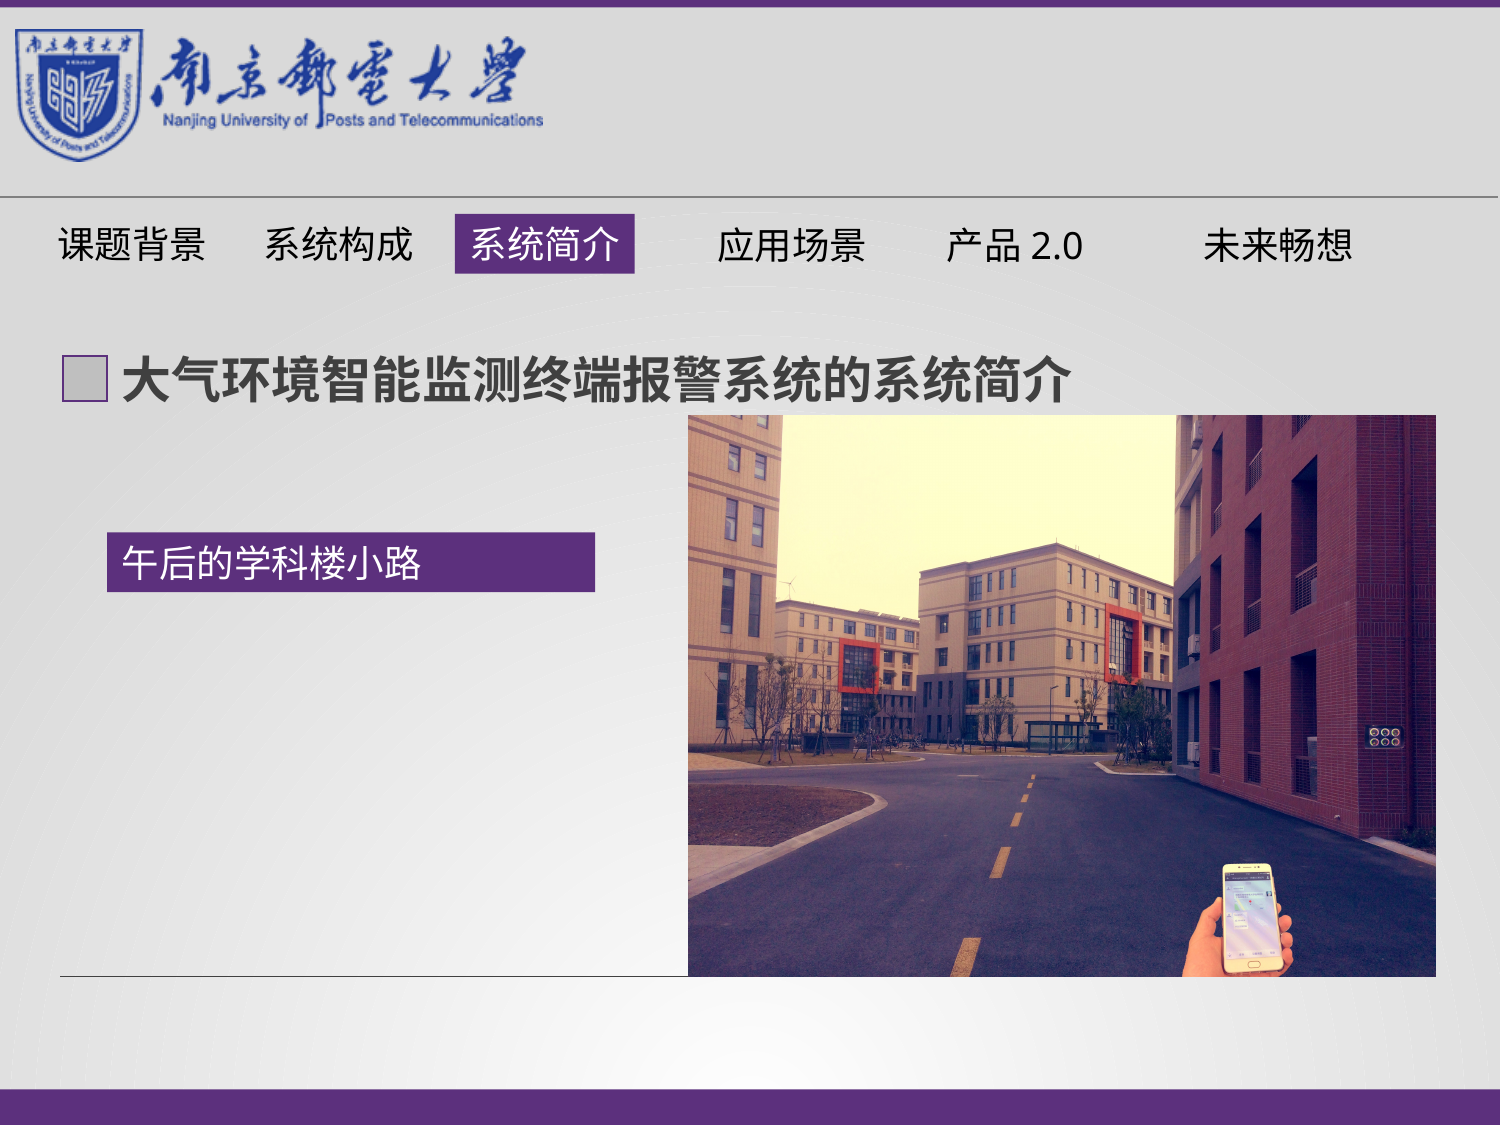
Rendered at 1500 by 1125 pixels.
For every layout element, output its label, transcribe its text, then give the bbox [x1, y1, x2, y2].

text_box [0, 1088, 1500, 1125]
picture [15, 29, 543, 162]
text_box 午后的学科楼小路 [107, 532, 596, 593]
text_box 未来畅想 [1188, 214, 1369, 275]
text_box 应用场景 [702, 214, 883, 275]
text_box 系统简介 [454, 213, 635, 274]
picture [688, 415, 1436, 977]
text_box 系统构成 [248, 213, 429, 274]
text_box [62, 355, 107, 402]
text_box 产品2.0 [931, 214, 1099, 275]
text_box 课题背景 [42, 213, 223, 274]
text_box 大气环境智能监测终端报警系统的系统简介 [107, 340, 1204, 416]
text_box [0, 0, 1500, 8]
